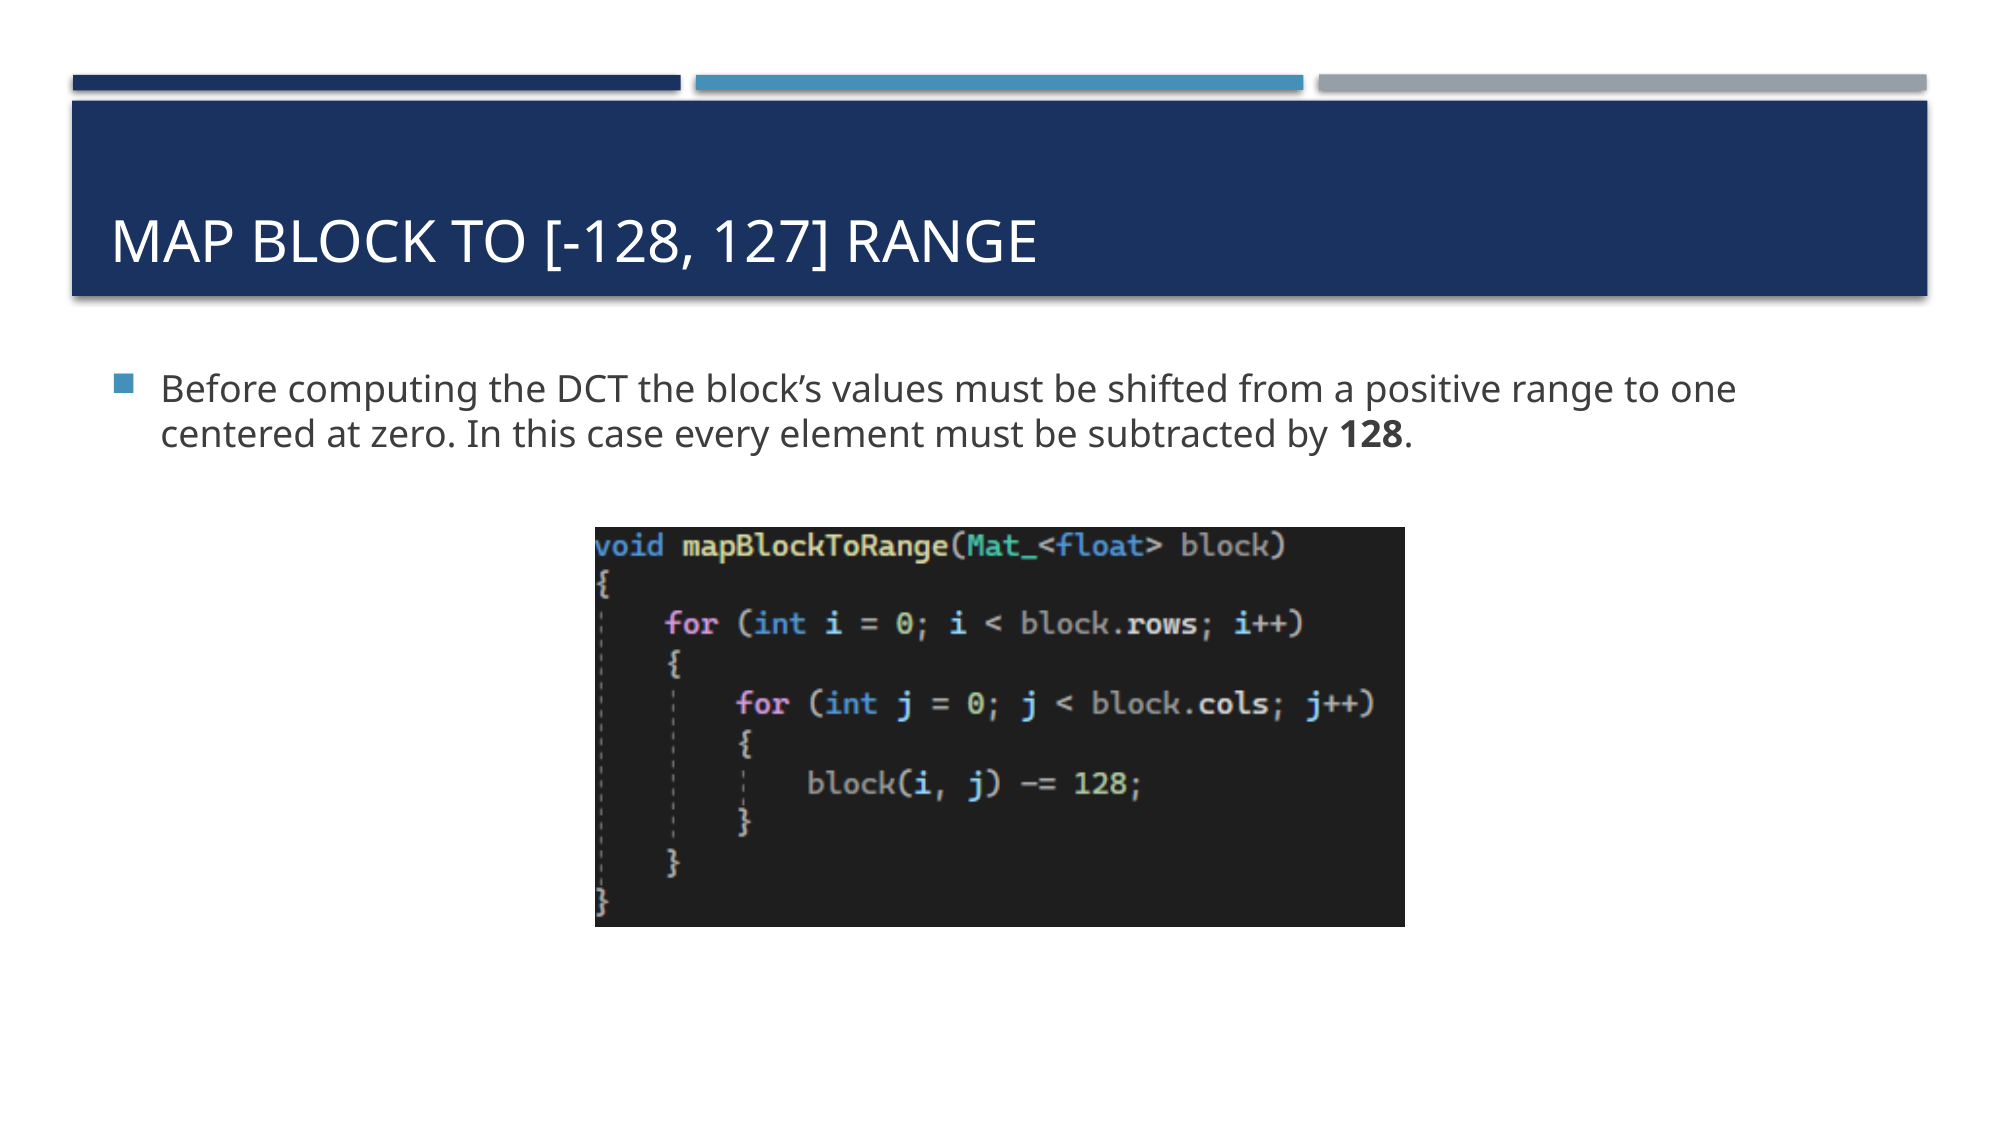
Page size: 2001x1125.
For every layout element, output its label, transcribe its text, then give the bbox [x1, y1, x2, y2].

list Before computing the DCT the block’s values must be shifted from a positive range to one centered at zero. In this case every element must be subtracted by 128. [95, 357, 1905, 962]
title Map block to [-128, 127] range [95, 115, 1905, 282]
picture [594, 527, 1405, 927]
